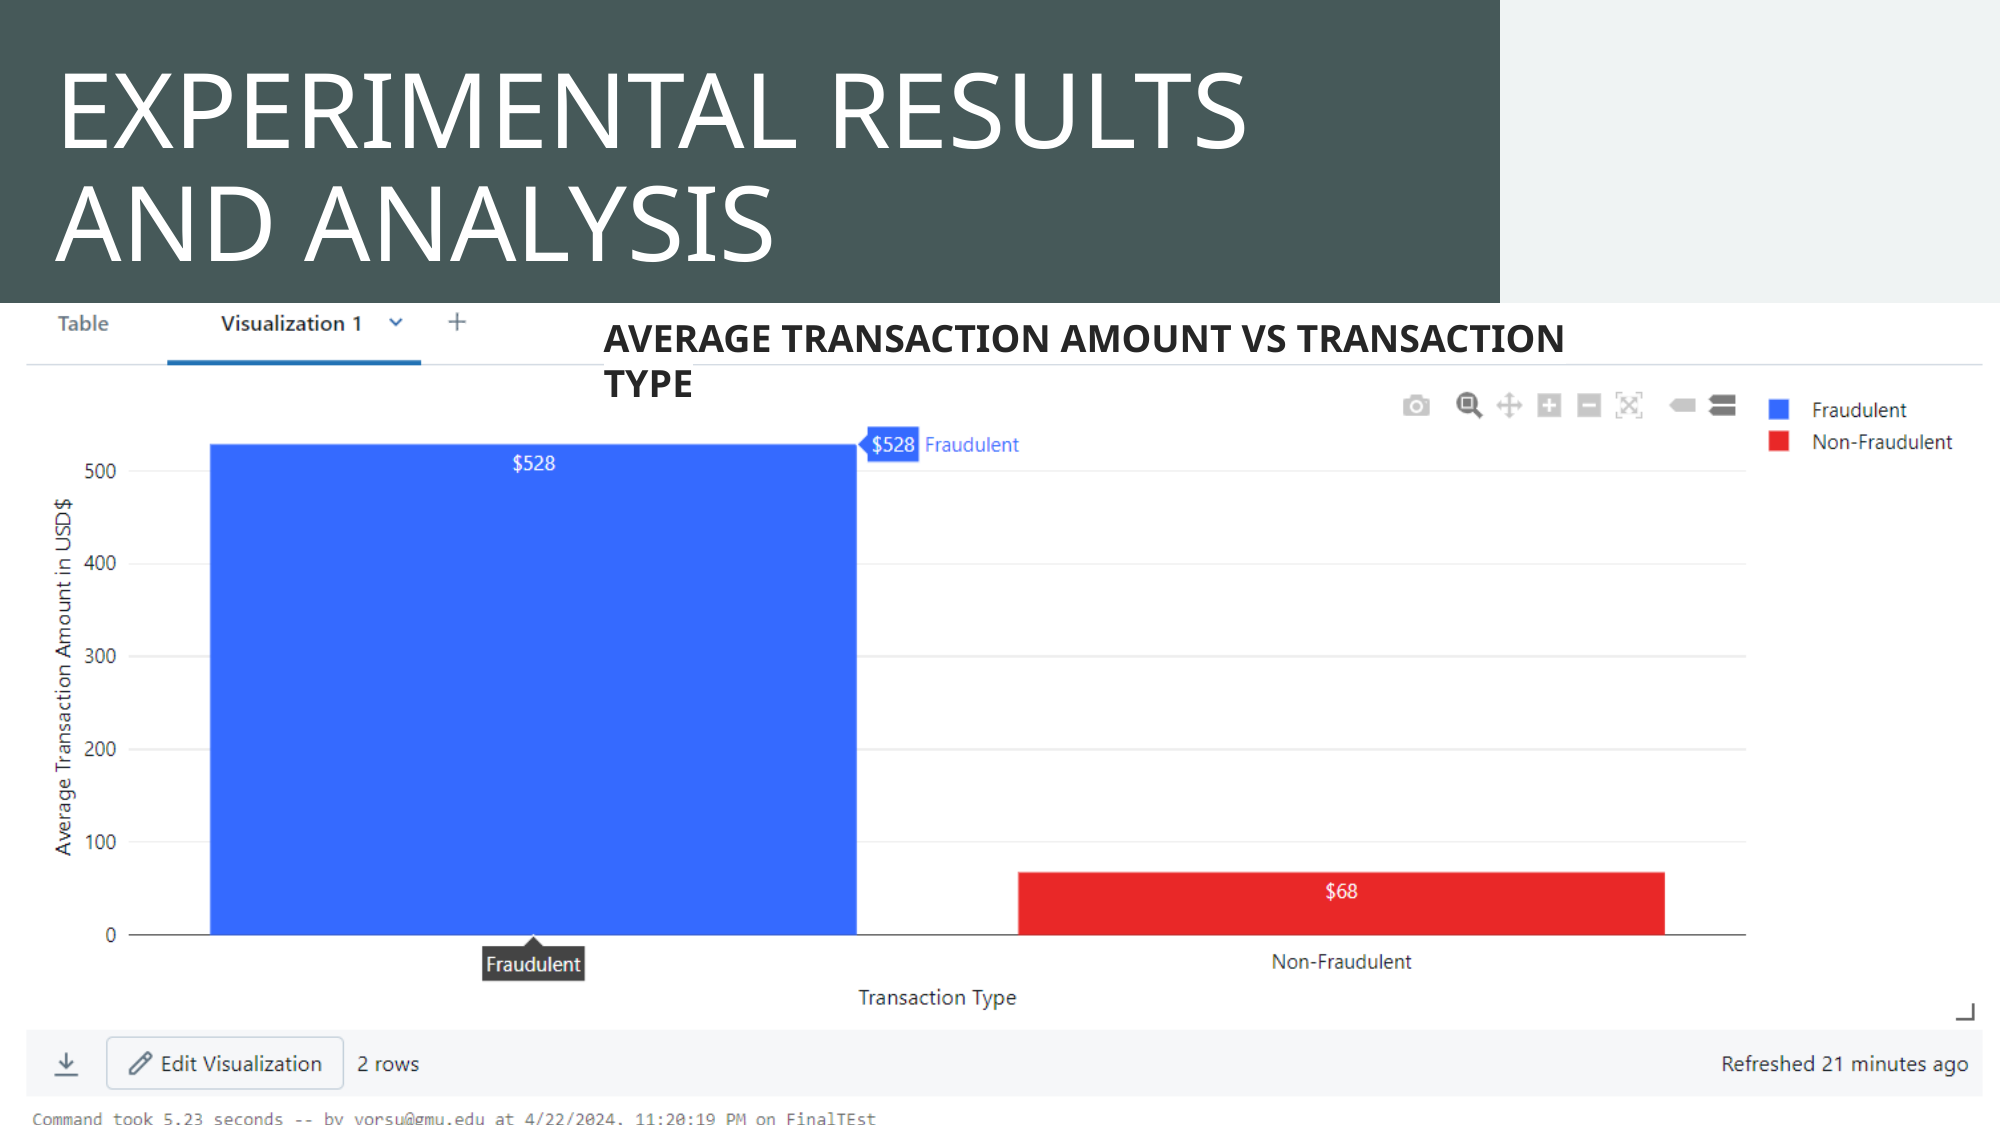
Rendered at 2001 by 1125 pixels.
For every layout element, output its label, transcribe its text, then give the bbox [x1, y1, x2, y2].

text_box EXPERIMENTAL RESULTS AND ANALYSIS [40, 48, 1432, 294]
picture [0, 303, 2000, 1125]
text_box [0, 0, 1499, 303]
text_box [1499, 0, 2000, 303]
